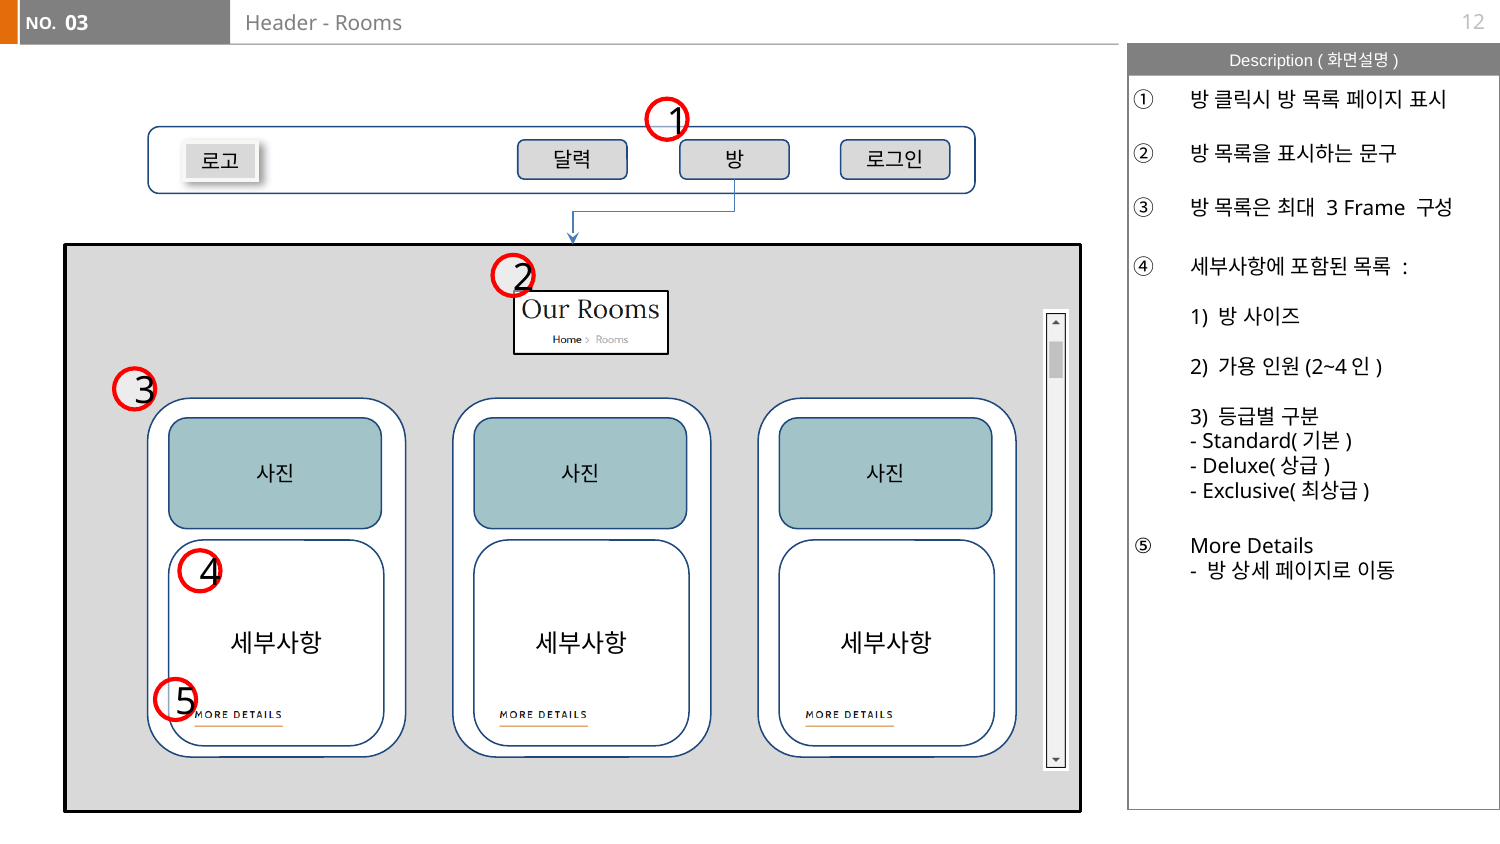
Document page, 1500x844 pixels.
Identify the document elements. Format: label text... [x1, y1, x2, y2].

text_box [63, 243, 1083, 814]
picture [1043, 308, 1069, 772]
text_box [758, 398, 1017, 758]
text_box 4 [179, 550, 221, 592]
list 03 [64, 2, 231, 50]
picture [513, 290, 669, 352]
slide_number 12 [1409, 0, 1500, 46]
text_box 5 [154, 678, 197, 721]
text_box 세부사항 [473, 539, 690, 746]
text_box 로고 [183, 141, 258, 180]
text_box [452, 398, 711, 758]
text_box 로그인 [840, 139, 950, 180]
list 방 클릭시 방 목록 페이지 표시 방 목록을 표시하는 문구 방 목록은 최대 3 Frame 구성 세부사항에 포함된 목록 : 1) 방 사이즈 2) 가용 인원(2~4인) 3) 등급별 구분 - Standard(기본) - Deluxe(상급) - Exclusive(최상급) More Details - 방 상세 페이지로 이동 [1128, 79, 1500, 812]
text_box [148, 126, 648, 194]
text_box 달력 [517, 139, 615, 180]
text_box 사진 [779, 417, 992, 529]
text_box 3 [114, 368, 156, 410]
text_box 세부사항 [779, 539, 995, 746]
text_box 사진 [474, 417, 687, 529]
text_box 방 [691, 139, 790, 180]
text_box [620, 130, 687, 294]
text_box [686, 126, 976, 194]
text_box 세부사항 [168, 539, 384, 746]
picture [793, 702, 902, 734]
text_box 사진 [168, 417, 382, 529]
text_box 1 [646, 98, 688, 130]
title Header - Rooms [230, 2, 1117, 51]
picture [488, 702, 597, 734]
picture [183, 702, 291, 734]
text_box [147, 398, 406, 758]
text_box 2 [492, 254, 534, 296]
